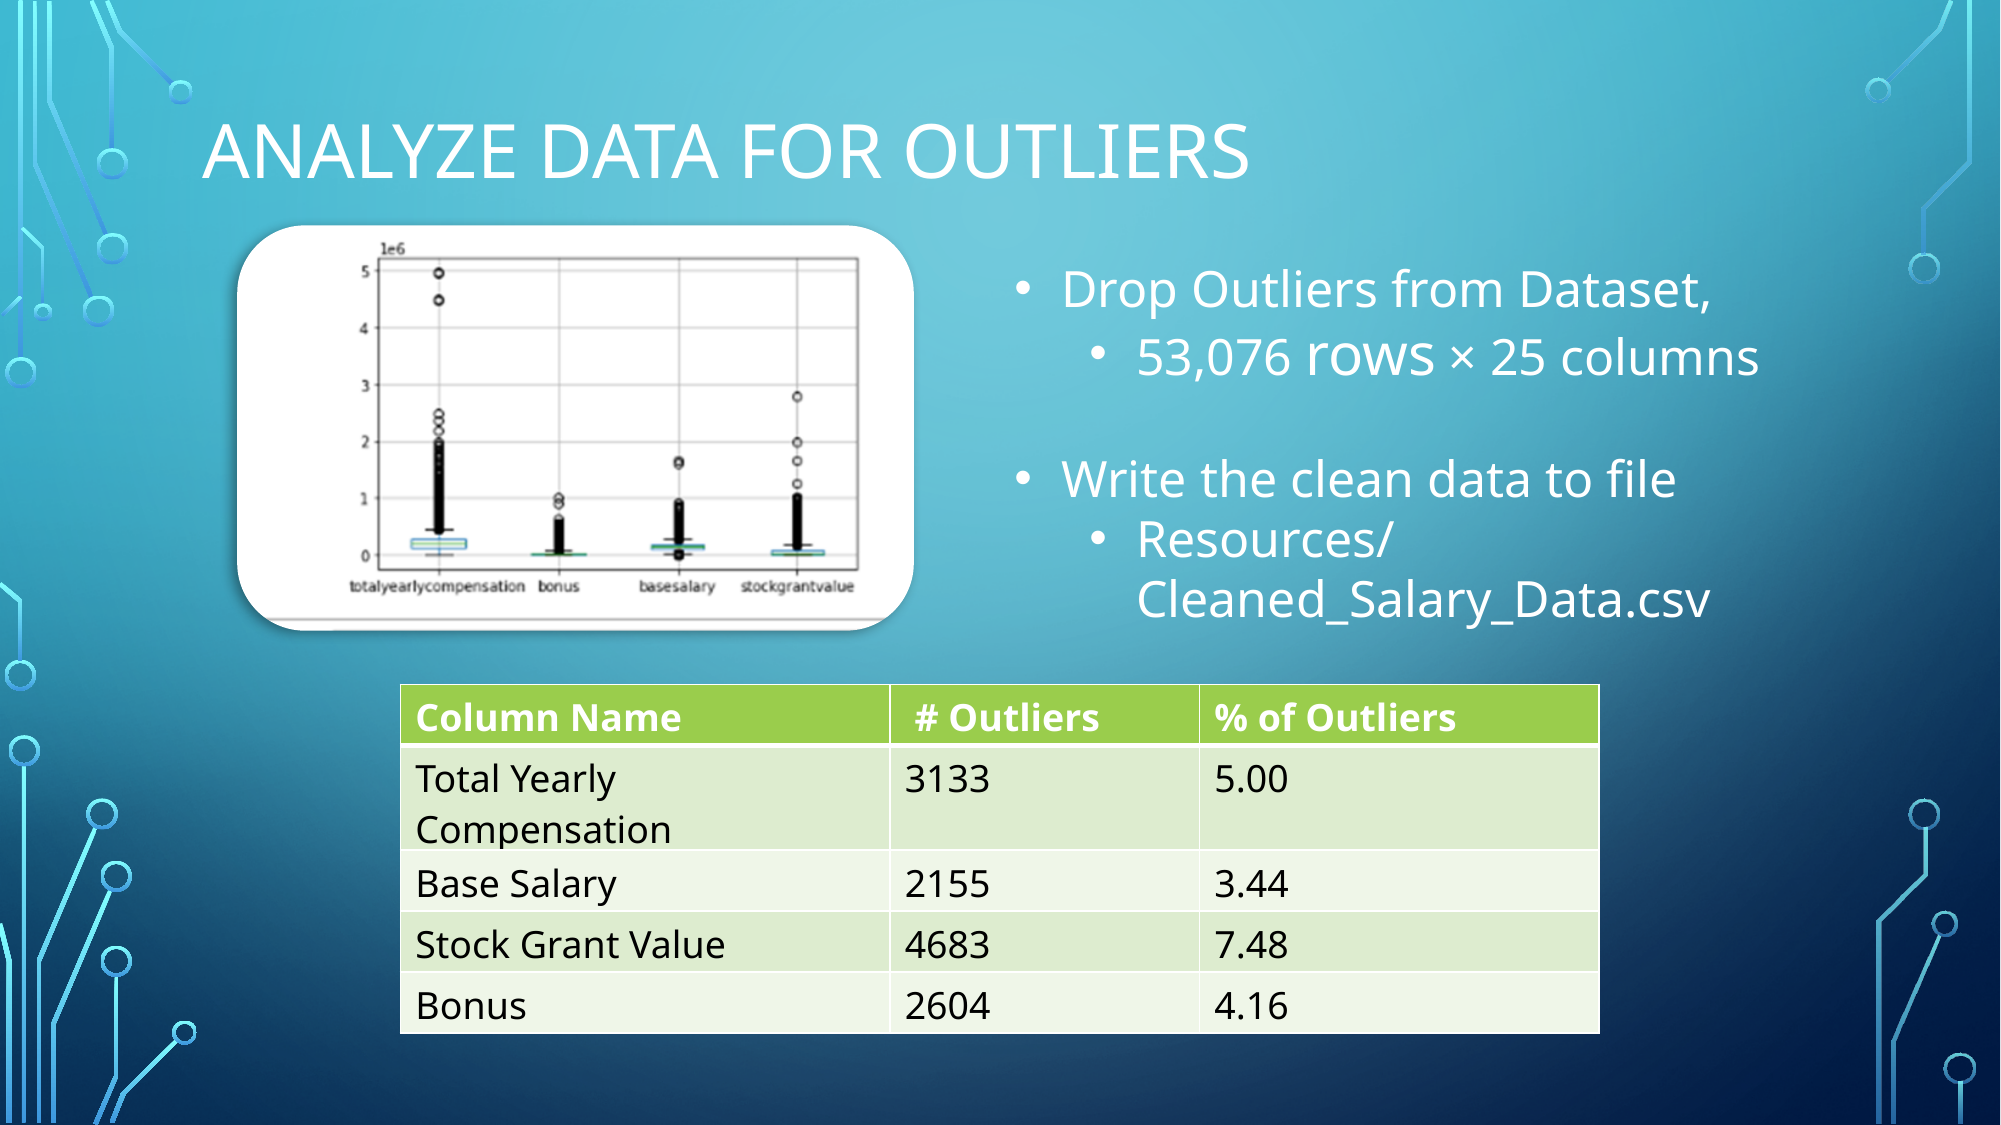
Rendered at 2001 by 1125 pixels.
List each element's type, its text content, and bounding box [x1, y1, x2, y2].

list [236, 225, 915, 631]
table_header Column Name [401, 685, 889, 743]
table_cell 2604 [891, 973, 1199, 1032]
table_cell 4683 [891, 912, 1199, 971]
table_header # Outliers [891, 685, 1199, 743]
table_cell 7.48 [1200, 912, 1598, 971]
table_header % of Outliers [1200, 685, 1598, 743]
table_cell Total Yearly Compensation [401, 748, 889, 849]
table_cell 2155 [891, 851, 1199, 910]
table_cell Base Salary [401, 851, 889, 910]
text_box Drop Outliers from Dataset, 53,076 rows × 25 columns Write the clean data to file Resources/Cleaned_Salary_Data.csv [999, 249, 1902, 635]
table_cell 4.16 [1200, 973, 1598, 1032]
table_cell 3133 [891, 748, 1199, 849]
table_cell 5.00 [1200, 748, 1598, 849]
table_cell Stock Grant Value [401, 912, 889, 971]
title ANALYZE DATA FOR OUTLIERS [187, 32, 1813, 276]
table_cell Bonus [401, 973, 889, 1032]
table_cell 3.44 [1200, 851, 1598, 910]
